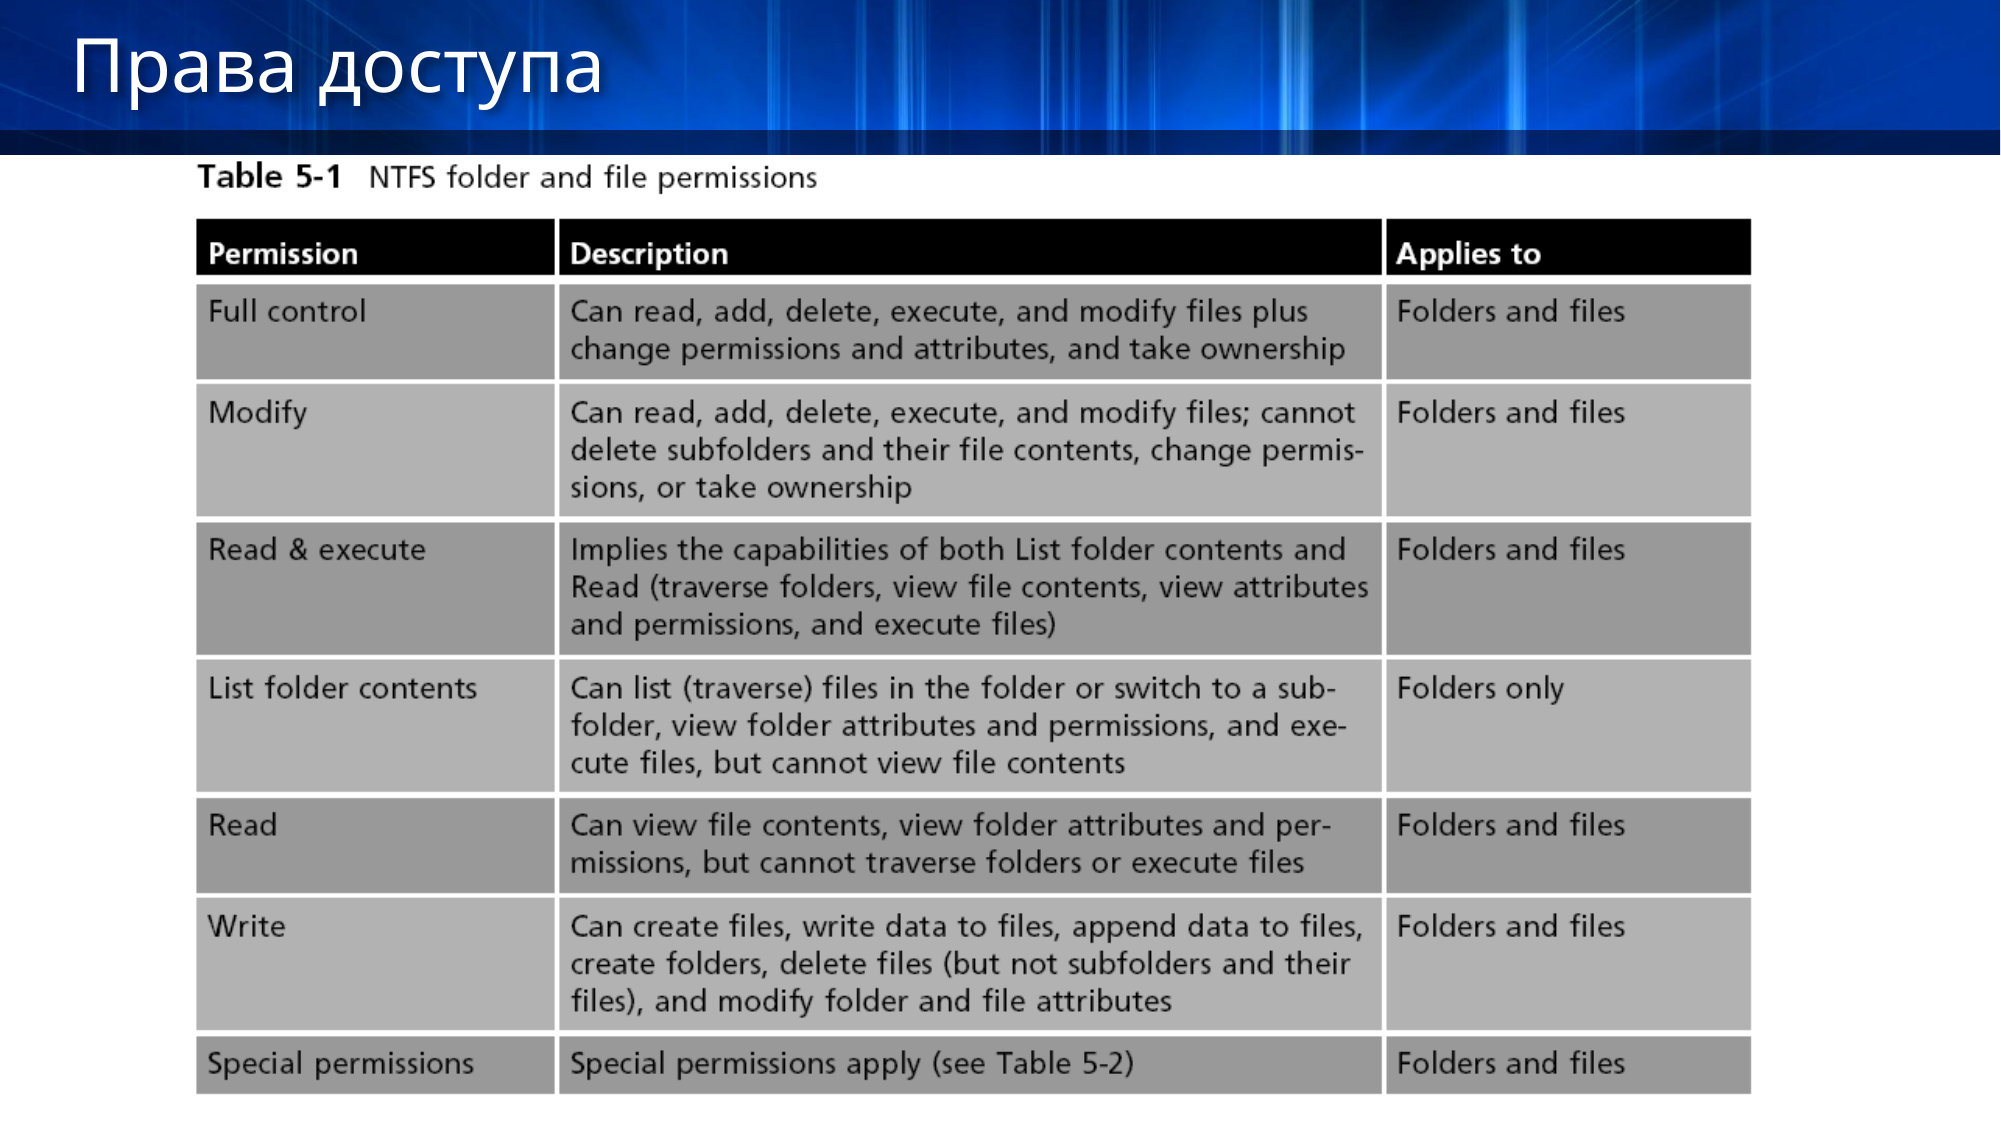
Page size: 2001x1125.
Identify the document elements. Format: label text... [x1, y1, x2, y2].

text_box Права доступа [56, 10, 1893, 116]
picture [0, 0, 2001, 155]
picture [192, 160, 1756, 1102]
